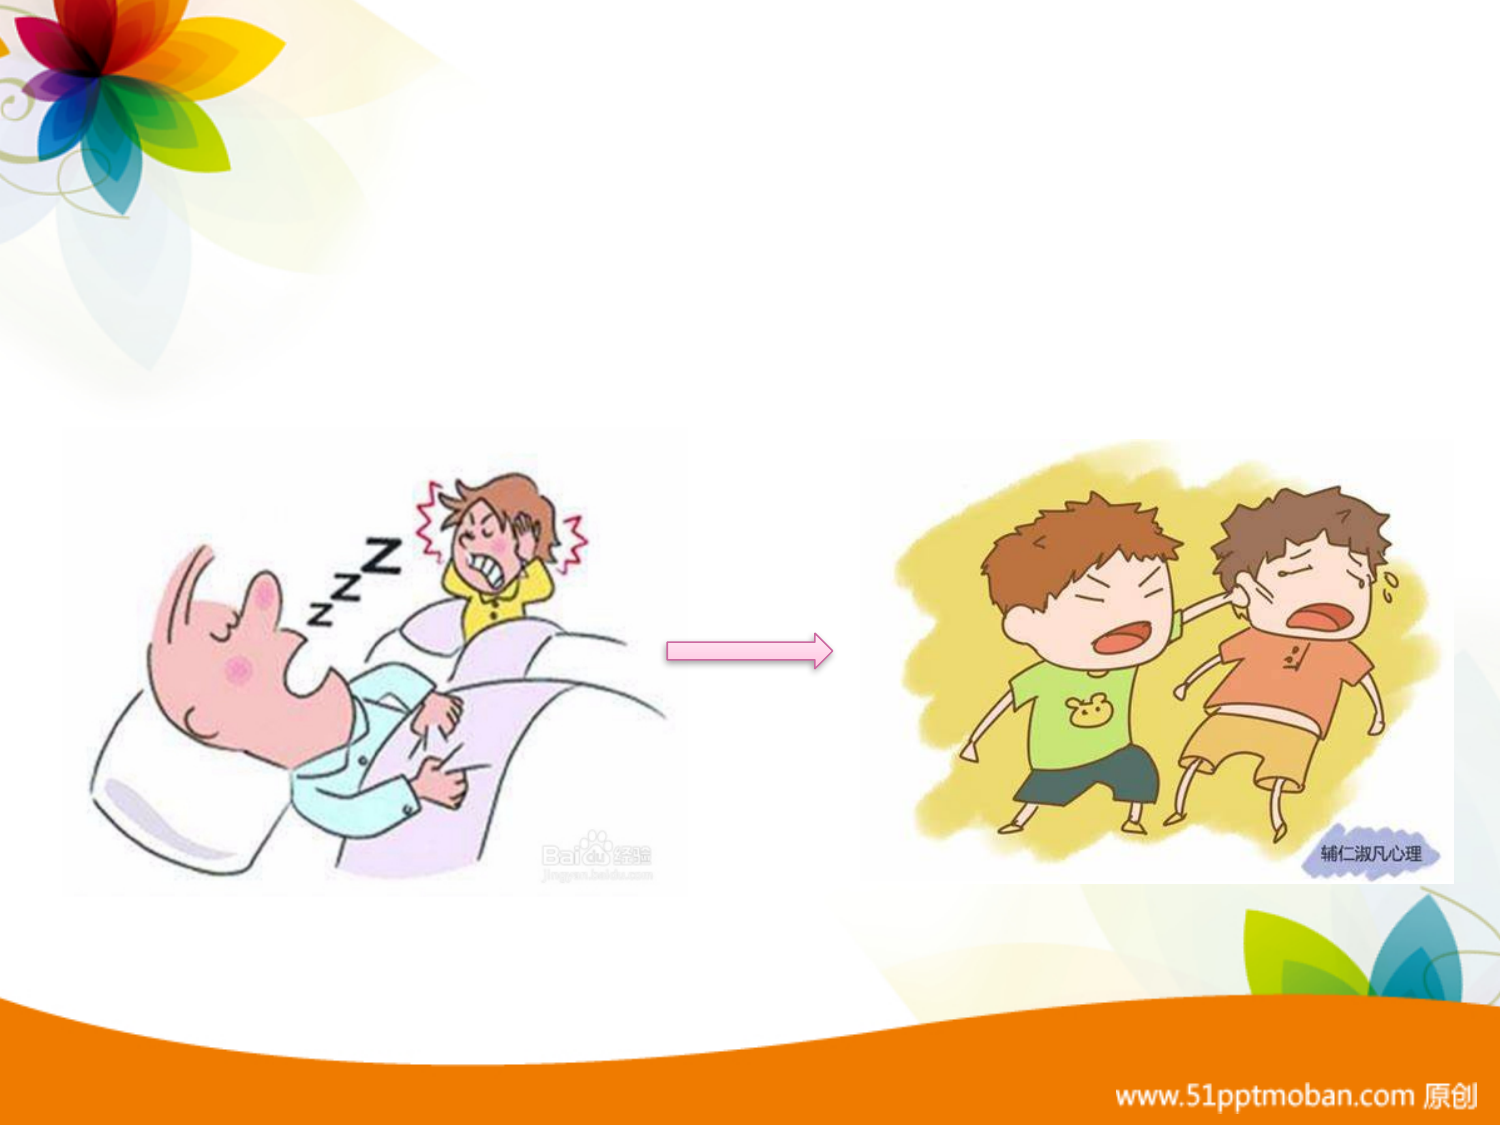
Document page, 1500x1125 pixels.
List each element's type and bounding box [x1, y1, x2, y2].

list [62, 427, 689, 897]
picture [0, 0, 1500, 1125]
text_box [694, 632, 834, 670]
